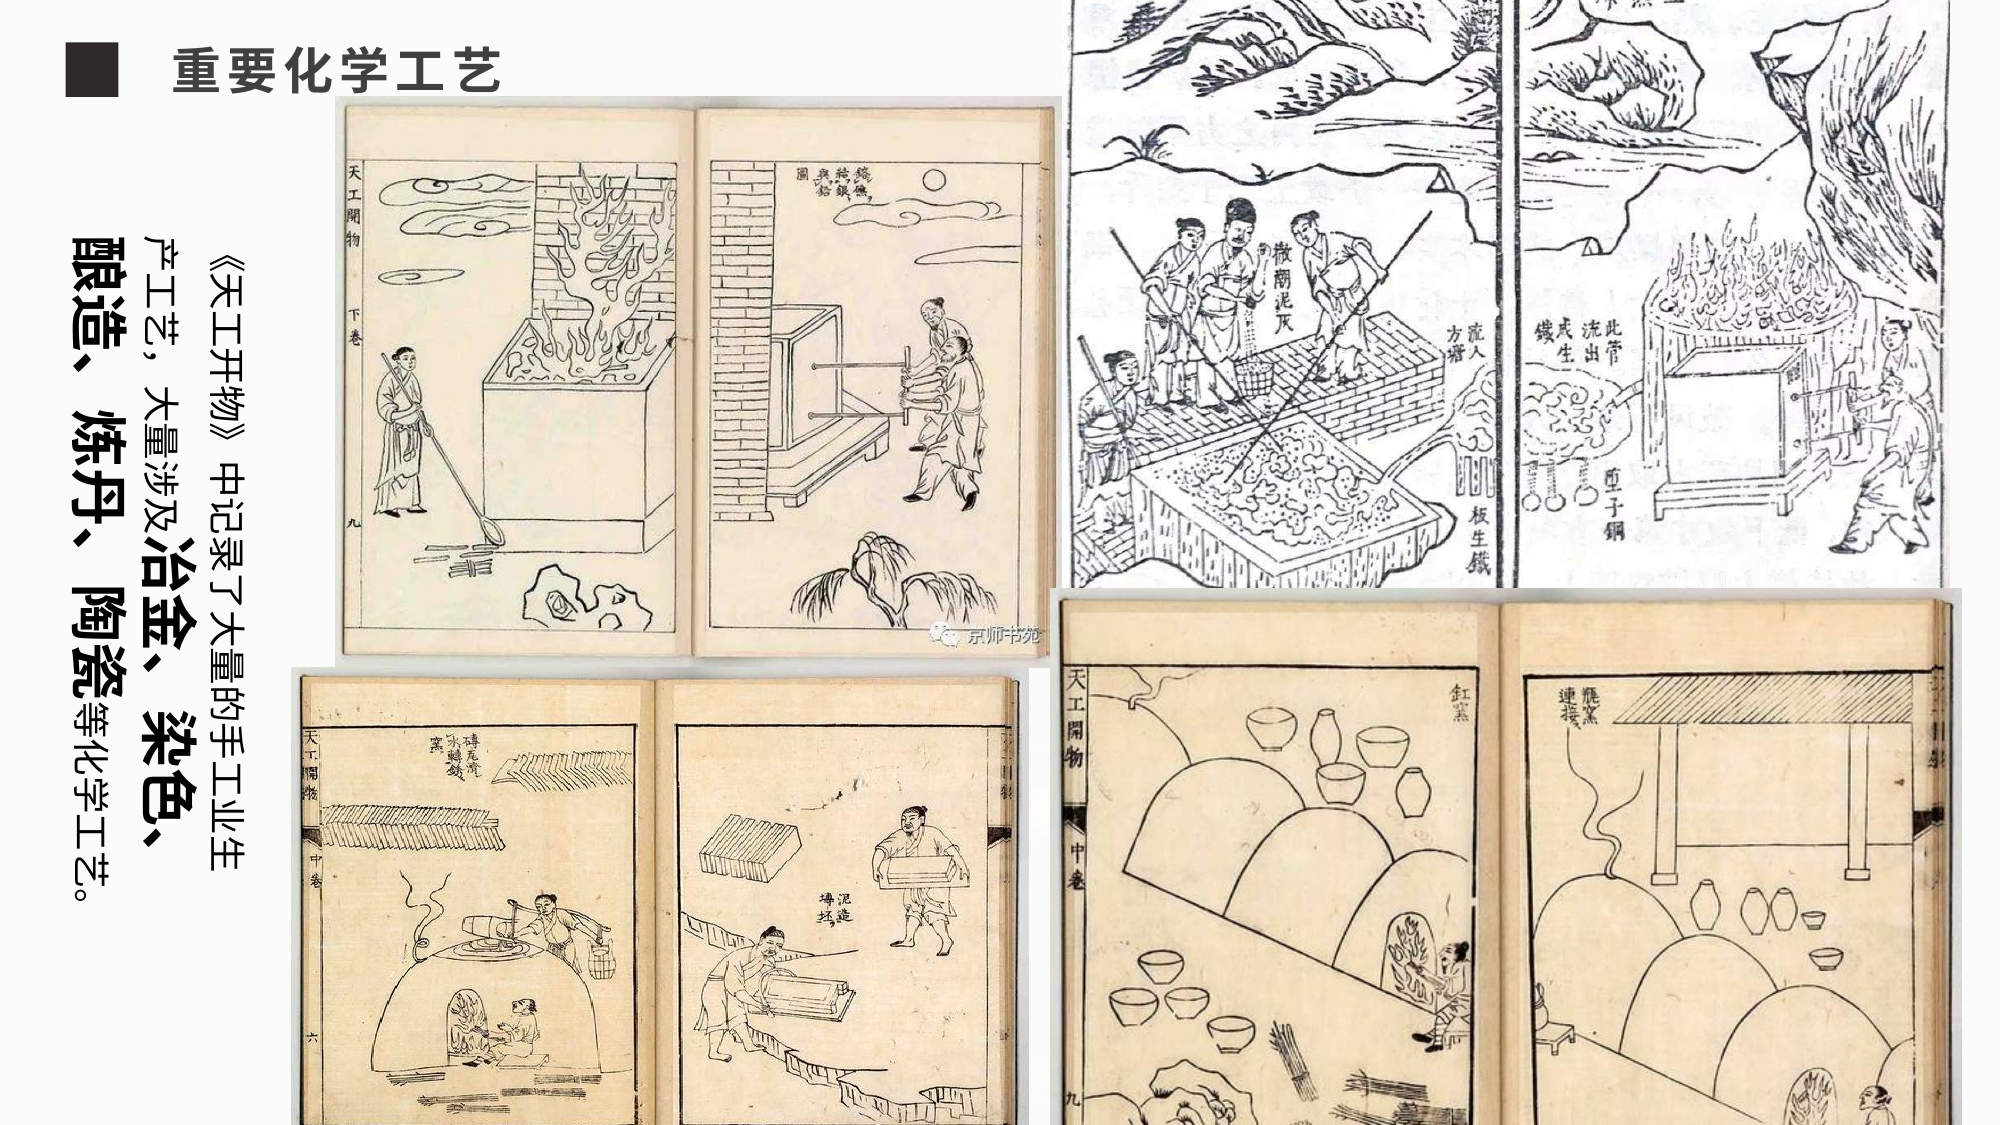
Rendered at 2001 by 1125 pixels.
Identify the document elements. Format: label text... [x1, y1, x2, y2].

picture [291, 0, 1962, 1125]
text_box [65, 41, 119, 98]
text_box 《天工开物》中记录了大量的手工业生产工艺，大量涉及冶金、染色、酿造、炼丹、陶瓷等化学工艺。 [41, 220, 259, 921]
text_box 重要化学工艺 [161, 34, 1062, 105]
